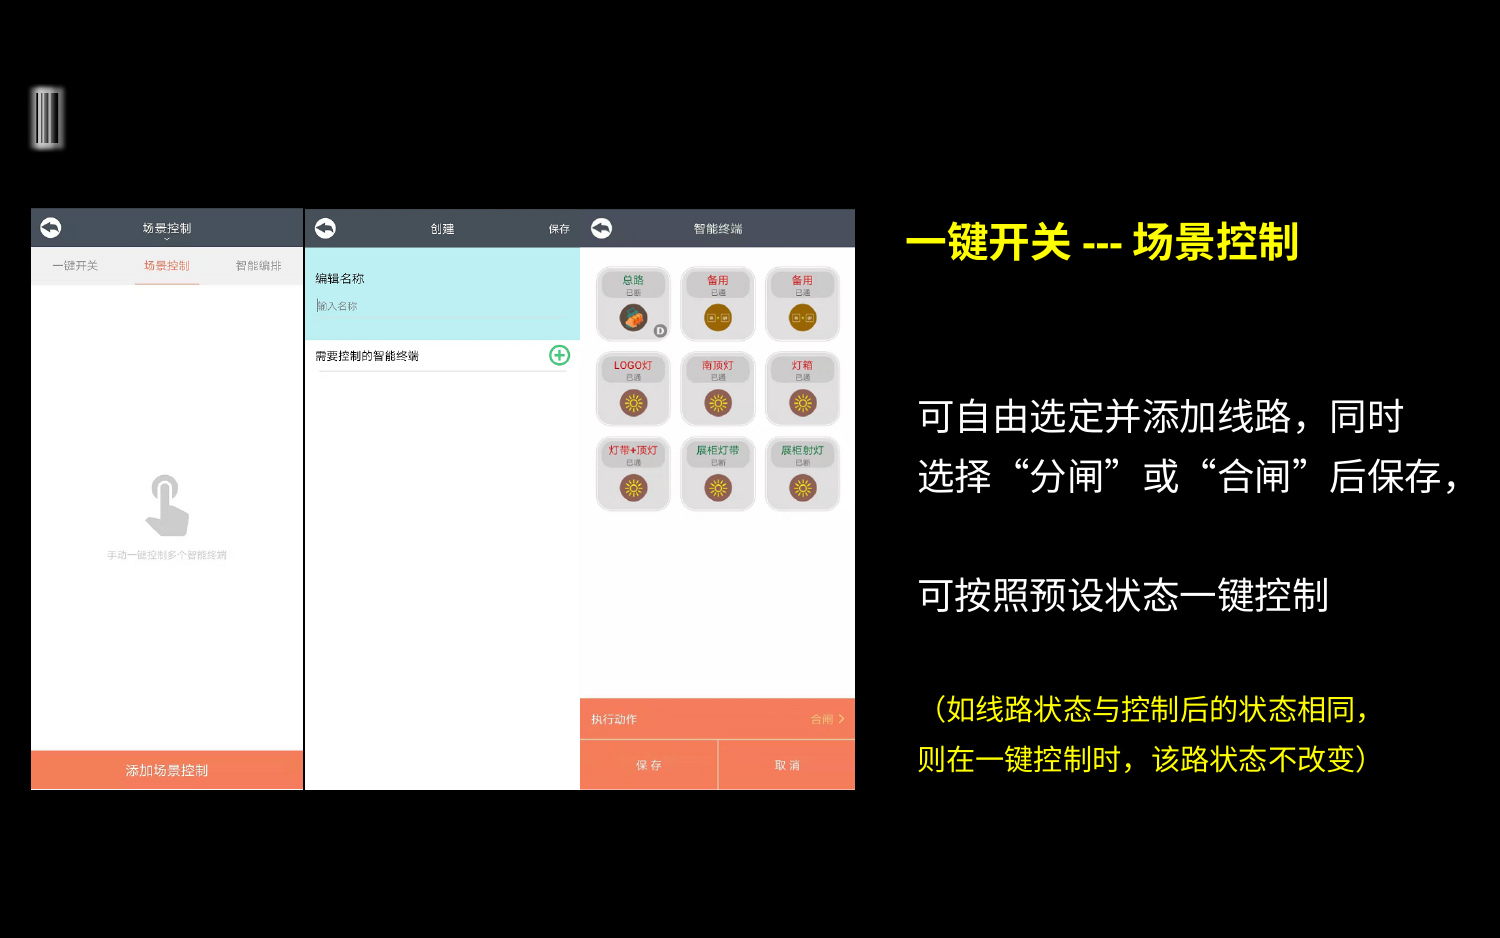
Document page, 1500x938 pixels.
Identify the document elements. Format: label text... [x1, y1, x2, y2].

picture [305, 207, 574, 790]
text_box 一键开关---场景控制 [879, 208, 1400, 280]
text_box 可自由选定并添加线路，同时 选择“分闸”或“合闸”后保存， 可按照预设状态一键控制 （如线路状态与控制后的状态相同， 则在一键控制时，该路状态不改变） [891, 386, 1467, 457]
picture [30, 207, 297, 790]
picture [580, 207, 856, 790]
